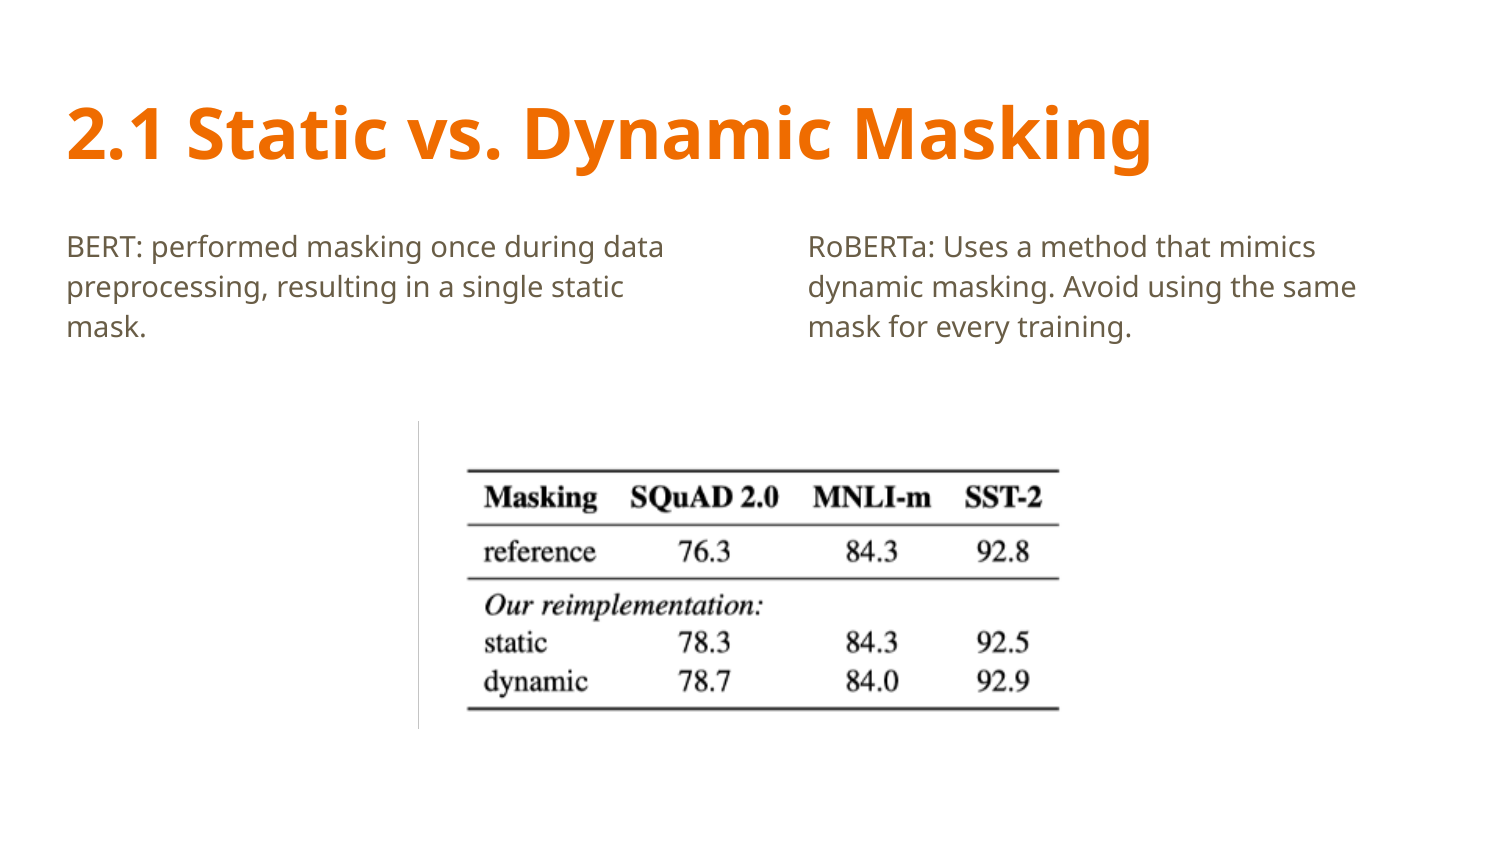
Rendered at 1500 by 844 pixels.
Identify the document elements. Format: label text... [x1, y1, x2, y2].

picture [416, 421, 1083, 729]
title 2.1 Static vs. Dynamic Masking [51, 72, 1449, 189]
list BERT: performed masking once during data preprocessing, resulting in a single static mask. [51, 207, 708, 750]
list RoBERTa: Uses a method that mimics dynamic masking. Avoid using the same mask for every training. [792, 207, 1449, 750]
